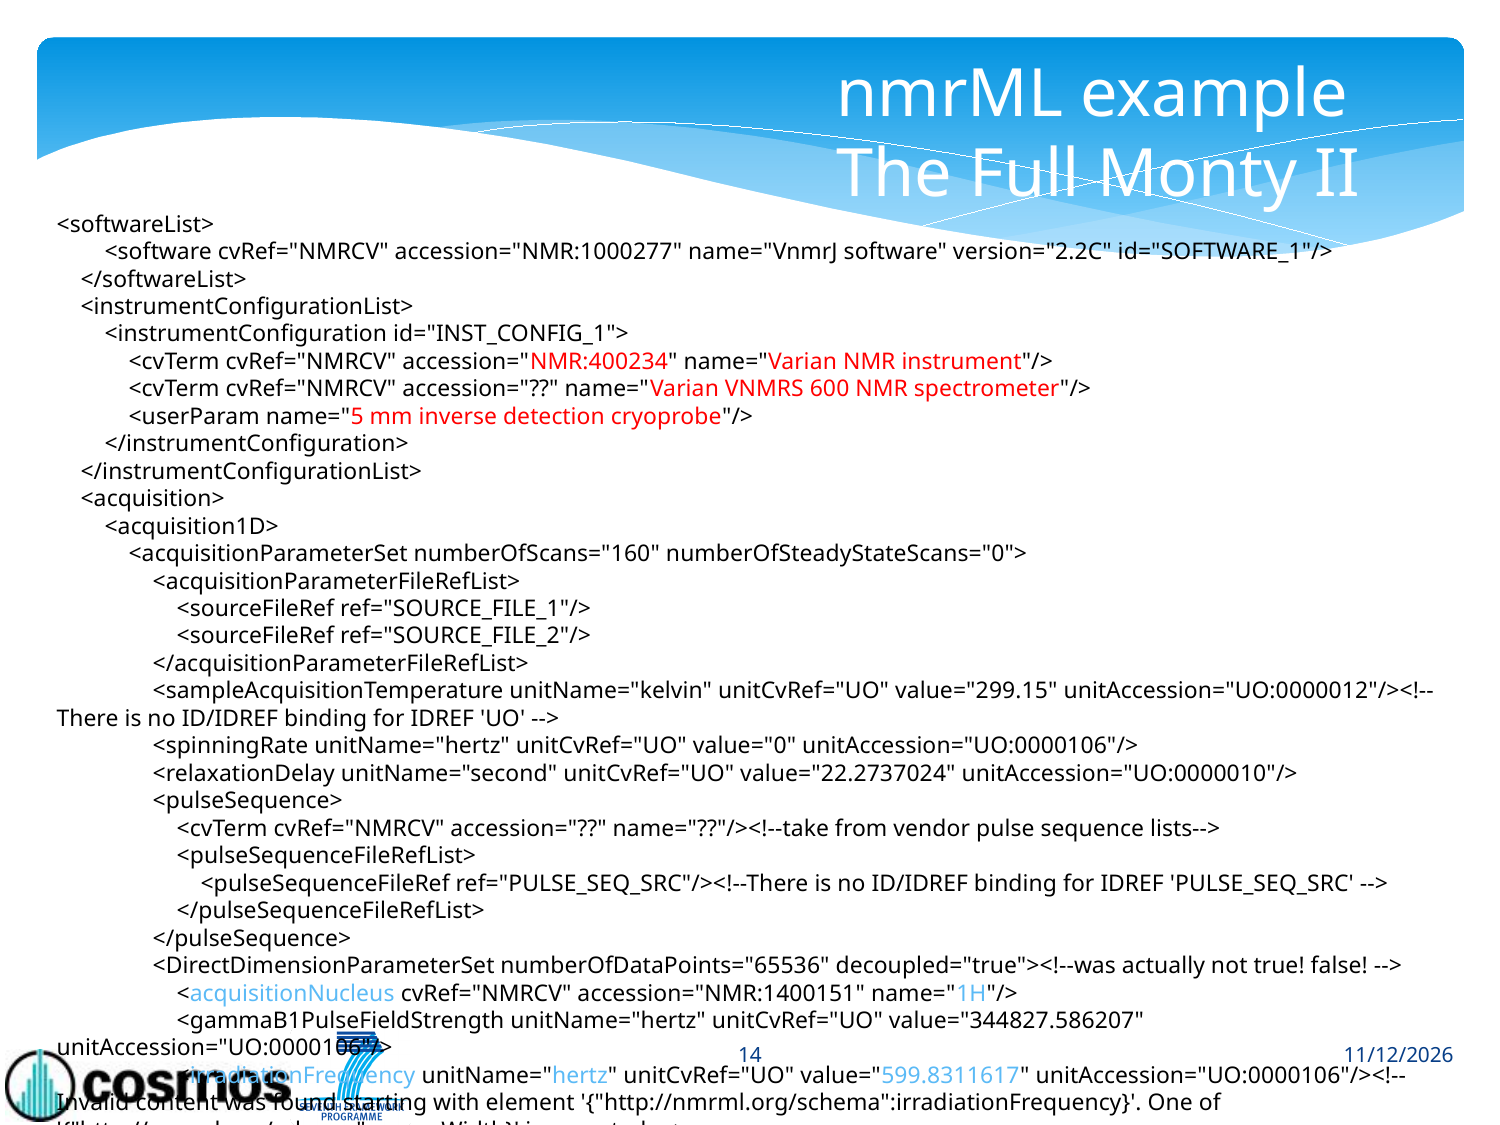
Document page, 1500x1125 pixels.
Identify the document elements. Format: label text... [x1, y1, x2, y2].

slide_number 14 [654, 1025, 846, 1086]
text_box <softwareList> <software cvRef="NMRCV" accession="NMR:1000277" name="VnmrJ software" version="2.2C" id="SOFTWARE_1"/> </softwareList> <instrumentConfigurationList> <instrumentConfiguration id="INST_CONFIG_1"> <cvTerm cvRef="NMRCV" accession="NMR:400234" name="Varian NMR instrument"/> <cvTerm cvRef="NMRCV" accession="??" name="Varian VNMRS 600 NMR spectrometer"/> <userParam name="5 mm inverse detection cryoprobe"/> </instrumentConfiguration> </instrumentConfigurationList> <acquisition> <acquisition1D> <acquisitionParameterSet numberOfScans="160" numberOfSteadyStateScans="0"> <acquisitionParameterFileRefList> <sourceFileRef ref="SOURCE_FILE_1"/> <sourceFileRef ref="SOURCE_FILE_2"/> </acquisitionParameterFileRefList> <sampleAcquisitionTemperature unitName="kelvin" unitCvRef="UO" value="299.15" unitAccession="UO:0000012"/><!--There is no ID/IDREF binding for IDREF 'UO' --> <spinningRate unitName="hertz" unitCvRef="UO" value="0" unitAccession="UO:0000106"/> <relaxationDelay unitName="second" unitCvRef="UO" value="22.2737024" unitAccession="UO:0000010"/> <pulseSequence> <cvTerm cvRef="NMRCV" accession="??" name="??"/><!--take from vendor pulse sequence lists--> <pulseSequenceFileRefList> <pulseSequenceFileRef ref="PULSE_SEQ_SRC"/><!--There is no ID/IDREF binding for IDREF 'PULSE_SEQ_SRC' --> </pulseSequenceFileRefList> </pulseSequence> <DirectDimensionParameterSet numberOfDataPoints="65536" decoupled="true"><!--was actually not true! false! --> <acquisitionNucleus cvRef="NMRCV" accession="NMR:1400151" name="1H"/> <gammaB1PulseFieldStrength unitName="hertz" unitCvRef="UO" value="344827.586207" unitAccession="UO:0000106"/> <irradiationFrequency unitName="hertz" unitCvRef="UO" value="599.8311617" unitAccession="UO:0000106"/><!--Invalid content was found starting with element '{"http://nmrml.org/schema":irradiationFrequency}'. One of '{"http://nmrml.org/schema":sweepWidth}' is expected. --> <decouplingMethod cvRef="NMRCV" accession="NMR:1000046" name="??"/><!--delete as not decoupled, more important for 2D ? CV terms hard to define, better free text or leave out--> </DirectDimensionParameterSet> </acquisitionParameterSet> <fidData byteFormat="Complex128" encodedLength="324160" compressed="true">eJwMl4dfzl8Ux7U3lYZKy0qiomQLPd9zHlmhsA=</fidData> </acquisition1D> </acquisition> </nmrML> [41, 201, 1476, 1125]
picture [5, 1049, 41, 1122]
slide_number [847, 1025, 1469, 1086]
text_box nmrML example The Full Monty II [821, 41, 1437, 230]
footer [31, 1025, 653, 1086]
